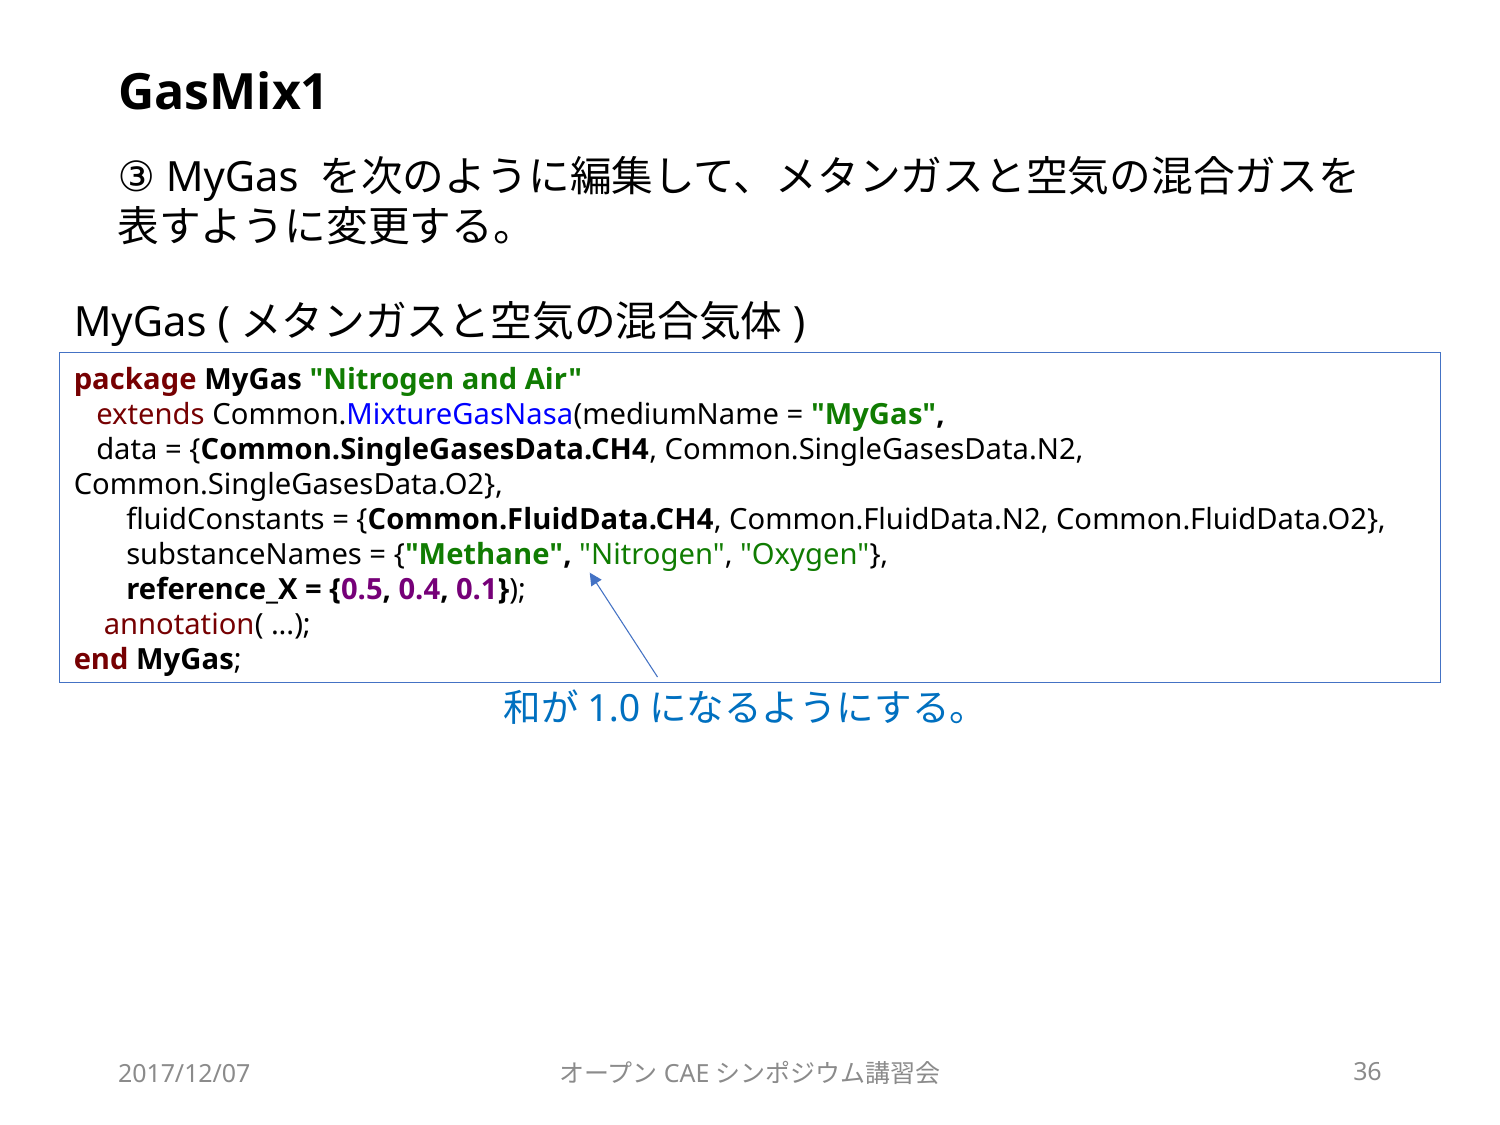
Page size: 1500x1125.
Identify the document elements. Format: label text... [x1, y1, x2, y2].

title GasMix1 [103, 59, 1397, 142]
text_box ③ MyGas を次のように編集して、メタンガスと空気の混合ガスを表すように変更する。 [102, 142, 1397, 258]
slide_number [103, 1042, 441, 1103]
footer オープンCAEシンポジウム講習会 [496, 1042, 1004, 1103]
slide_number 36 [1059, 1042, 1397, 1103]
text_box package MyGas "Nitrogen and Air" extends Common.MixtureGasNasa(mediumName = "MyGas", data = {Common.SingleGasesData.CH4, Common.SingleGasesData.N2, Common.SingleGasesData.O2}, fluidConstants = {Common.FluidData.CH4, Common.FluidData.N2, Common.FluidData.O2}, substanceNames = {"Methane", "Nitrogen", "Oxygen"}, reference_X = {0.5, 0.4, 0.1}); annotation( ...); end MyGas; [59, 352, 1441, 683]
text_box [589, 572, 658, 678]
text_box MyGas (メタンガスと空気の混合気体) [59, 287, 1353, 352]
text_box 和が1.0になるようにする。 [488, 677, 1011, 737]
